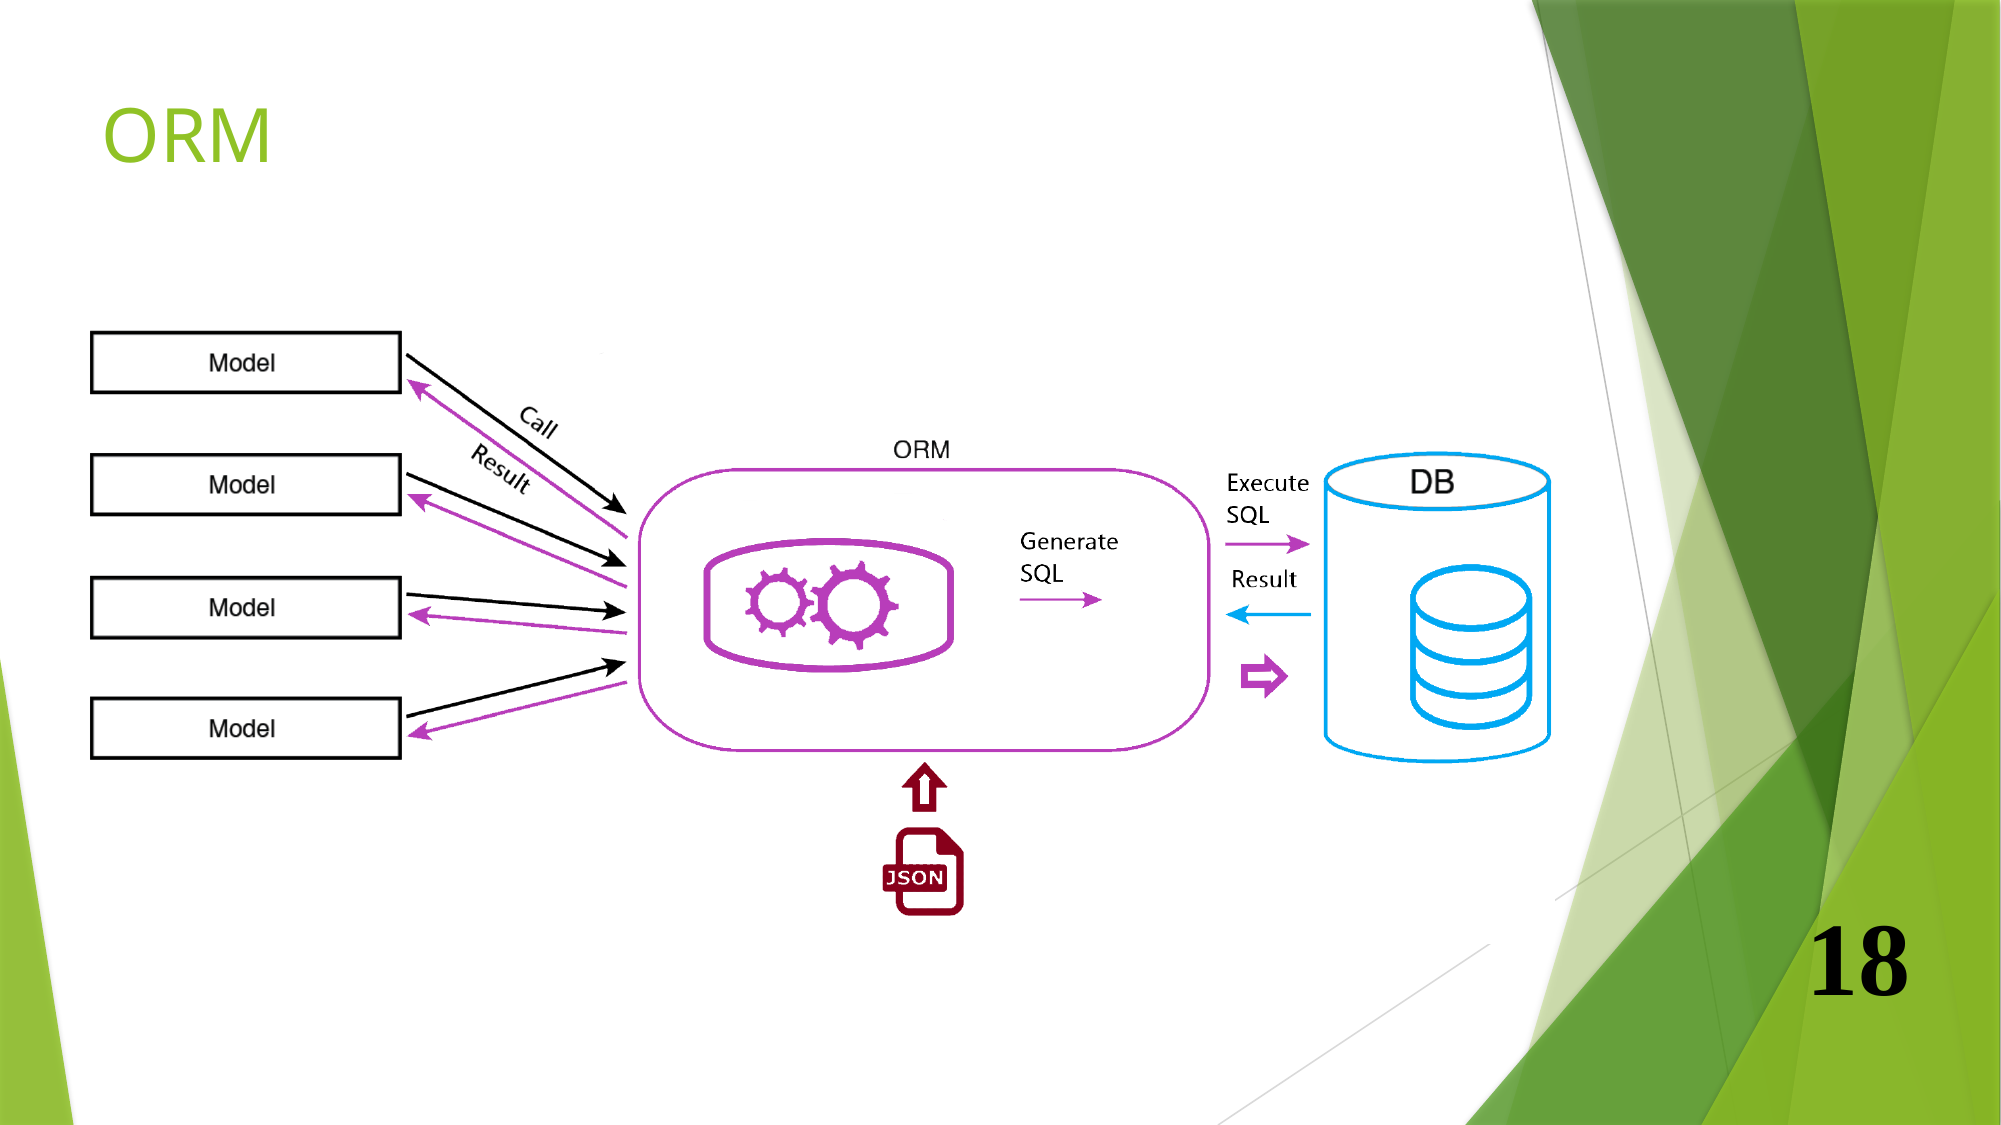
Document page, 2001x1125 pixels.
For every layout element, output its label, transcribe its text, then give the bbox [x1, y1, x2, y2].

picture [57, 260, 1555, 945]
title ORM [101, 87, 1883, 194]
text_box 18 [1791, 883, 1926, 1024]
